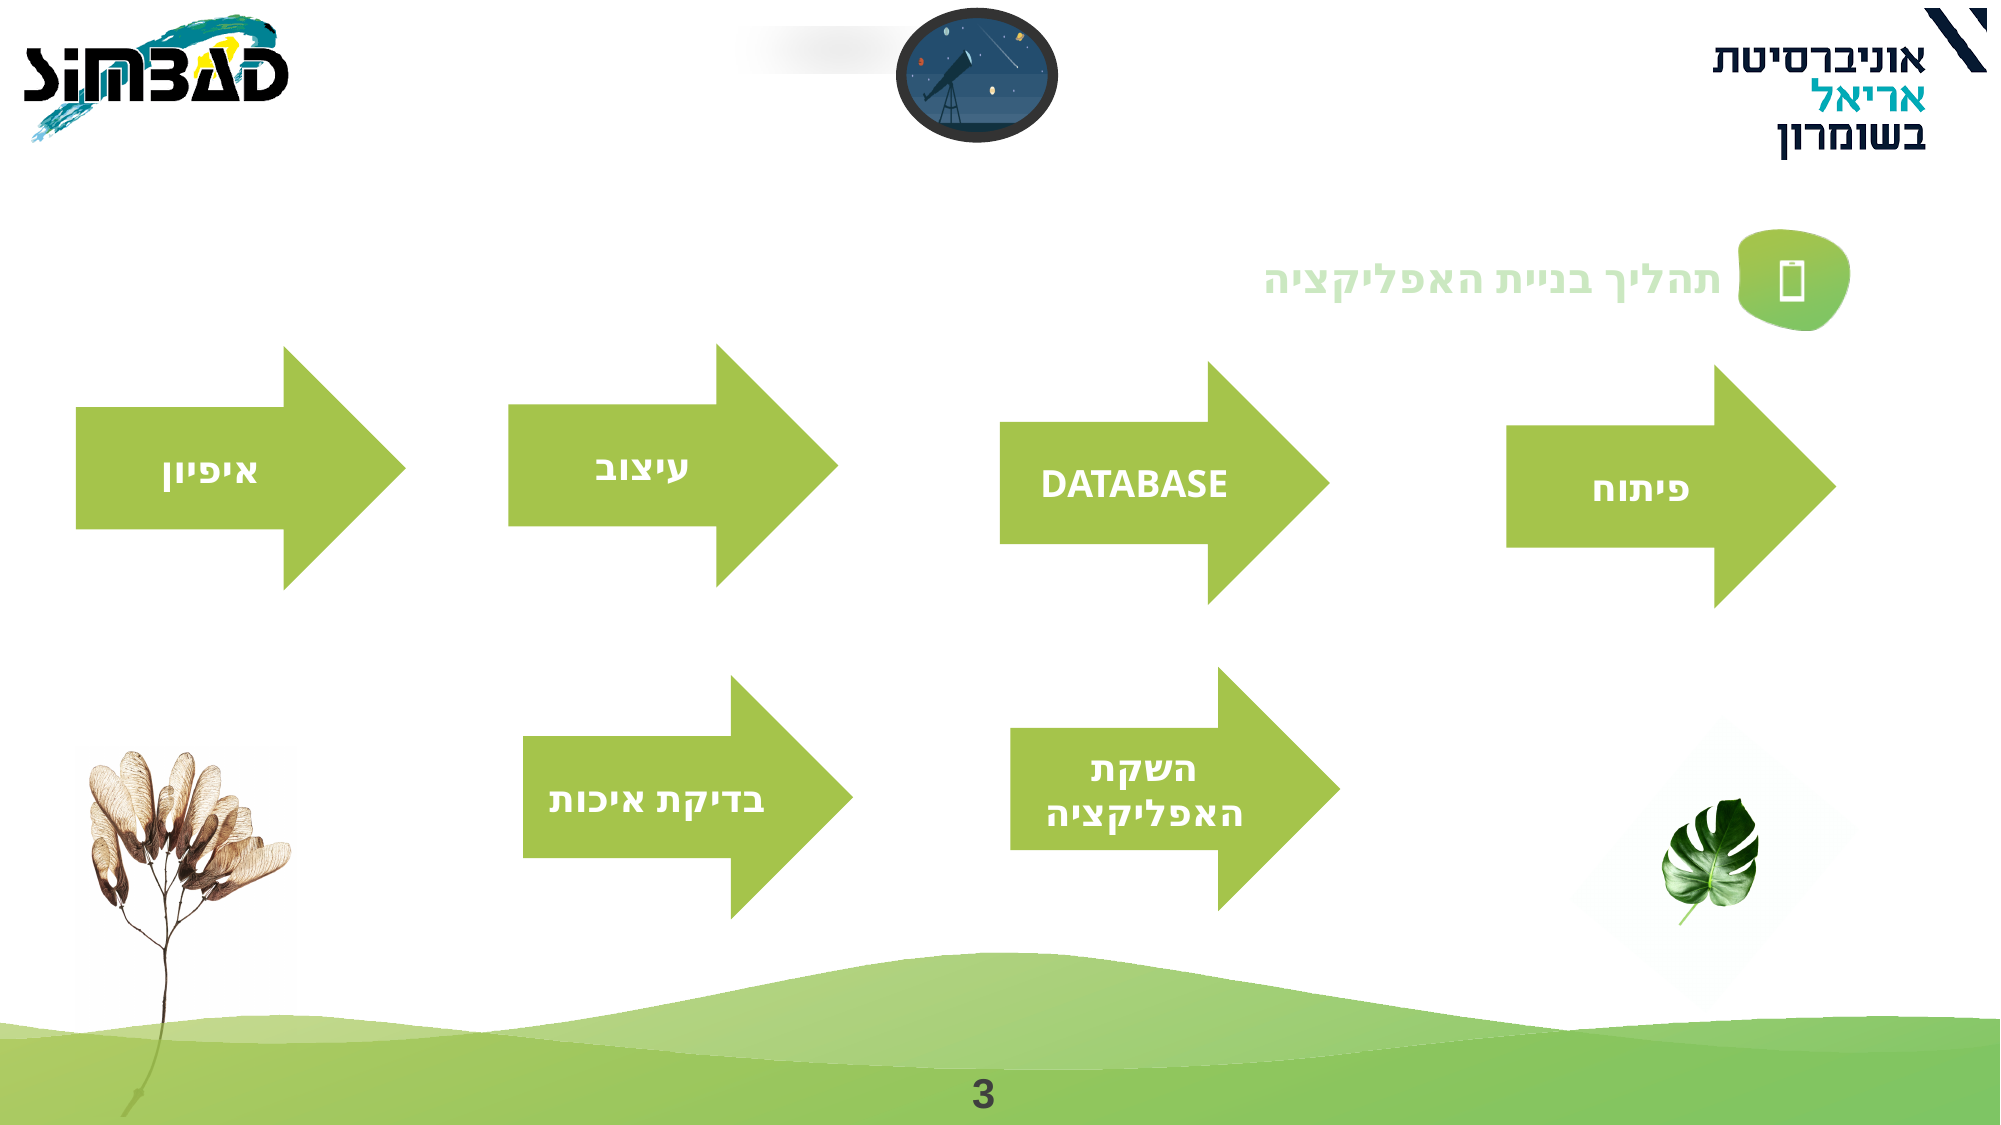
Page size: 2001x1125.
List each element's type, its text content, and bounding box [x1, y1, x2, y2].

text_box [0, 928, 2000, 1125]
picture [1570, 716, 1858, 954]
picture [19, 11, 293, 146]
picture [1713, 8, 1987, 160]
text_box פיתוח [1505, 361, 1838, 612]
text_box תהליך בניית האפליקציה [1246, 244, 1738, 310]
text_box השקת האפליקציה [1009, 664, 1342, 914]
text_box עיצוב [507, 340, 840, 591]
text_box DATABASE [998, 358, 1332, 608]
picture [1738, 229, 1851, 332]
picture [901, 12, 1053, 138]
text_box איפיון [74, 343, 408, 593]
text_box בדיקת איכות [522, 672, 855, 922]
picture [75, 746, 298, 928]
